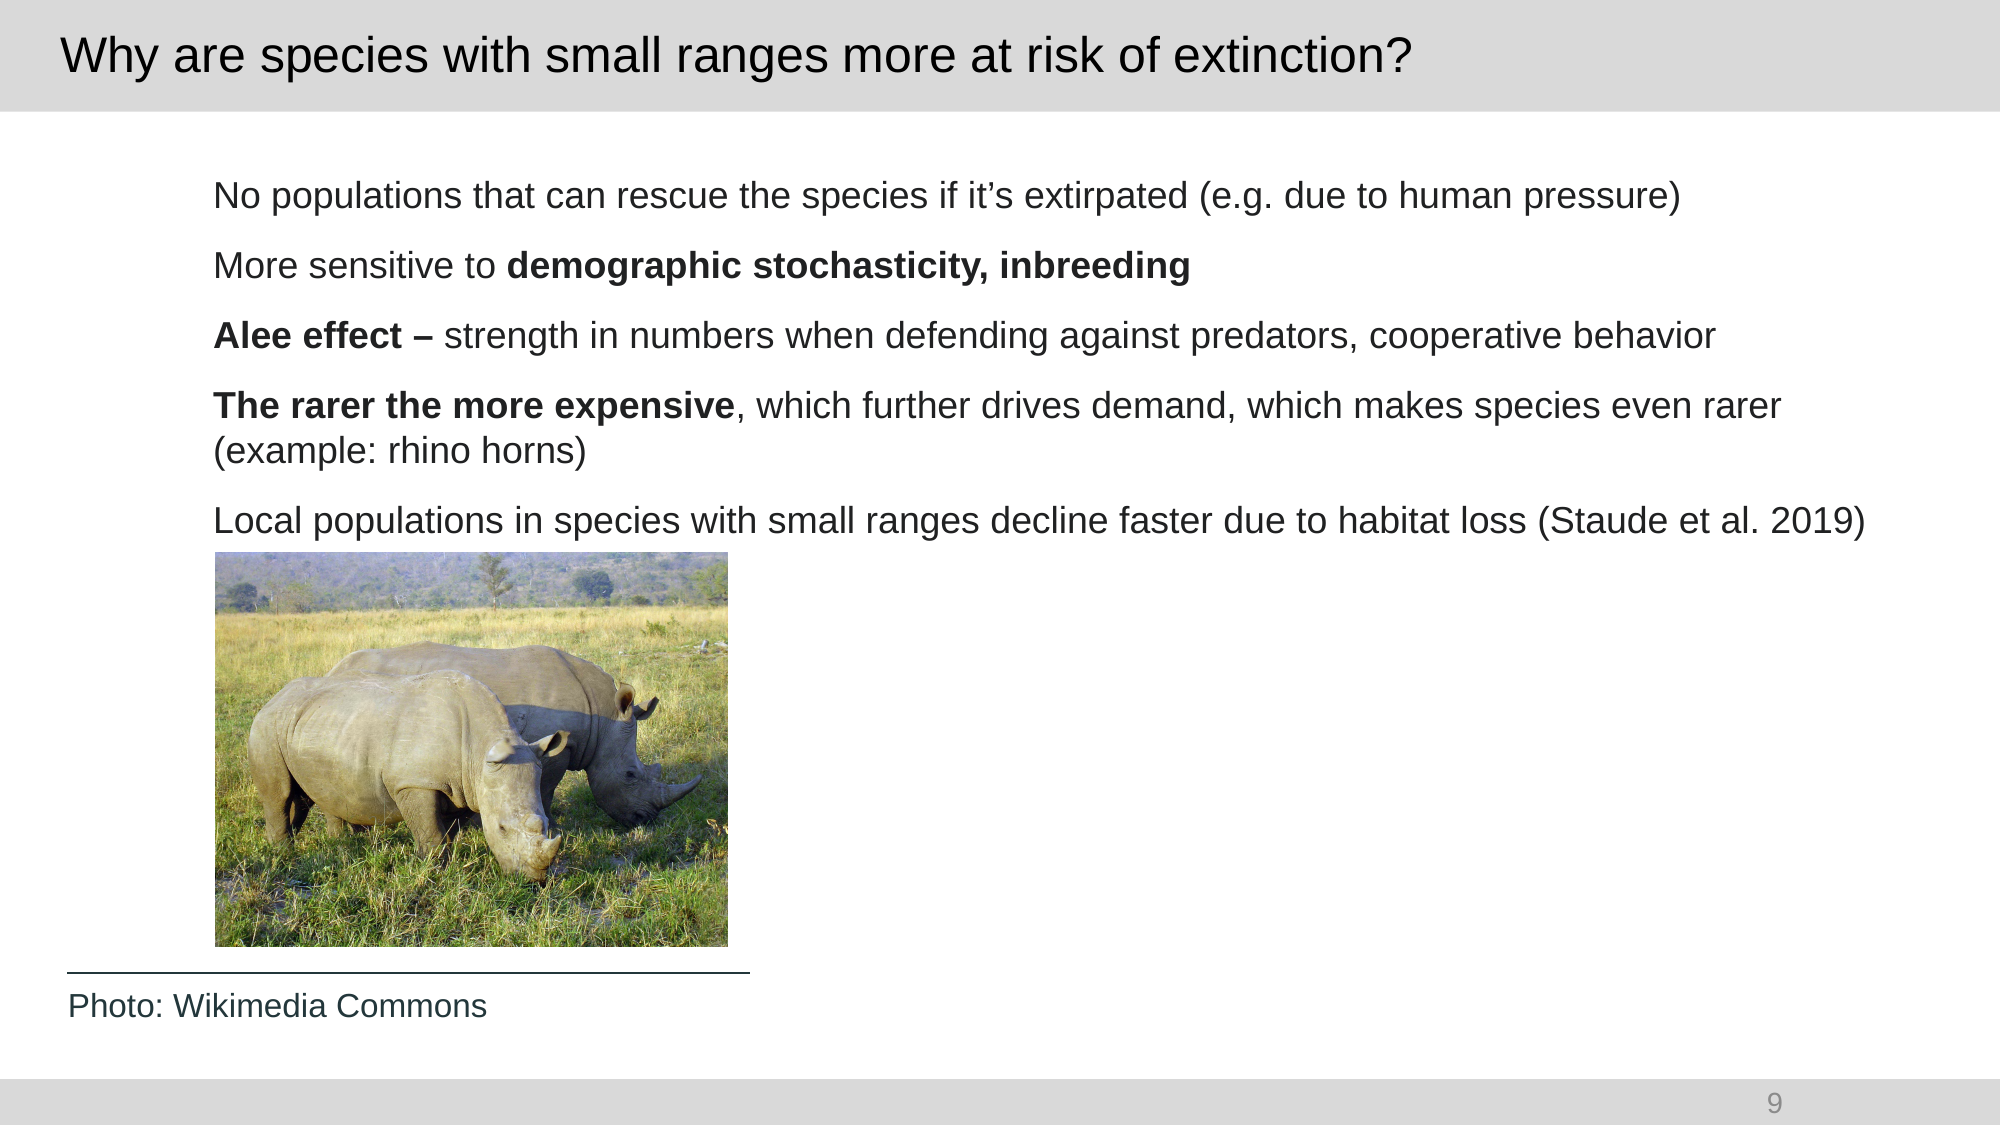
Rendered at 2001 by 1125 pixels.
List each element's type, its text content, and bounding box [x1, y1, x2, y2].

picture [215, 552, 728, 947]
text_box Photo: Wikimedia Commons [53, 977, 750, 1032]
title Why are species with small ranges more at risk of extinction? [0, 0, 2000, 112]
text_box No populations that can rescue the species if it’s extirpated (e.g. due to human pressure) More sensitive to demographic stochasticity, inbreeding Alee effect – strength in numbers when defending against predators, cooperative behavior The rarer the more expensive, which further drives demand, which makes species even rarer (example: rhino horns) Local populations in species with small ranges decline faster due to habitat loss (Staude et al. 2019) [198, 163, 1910, 688]
slide_number 9 [1550, 1079, 2000, 1125]
footer [0, 1079, 1550, 1125]
